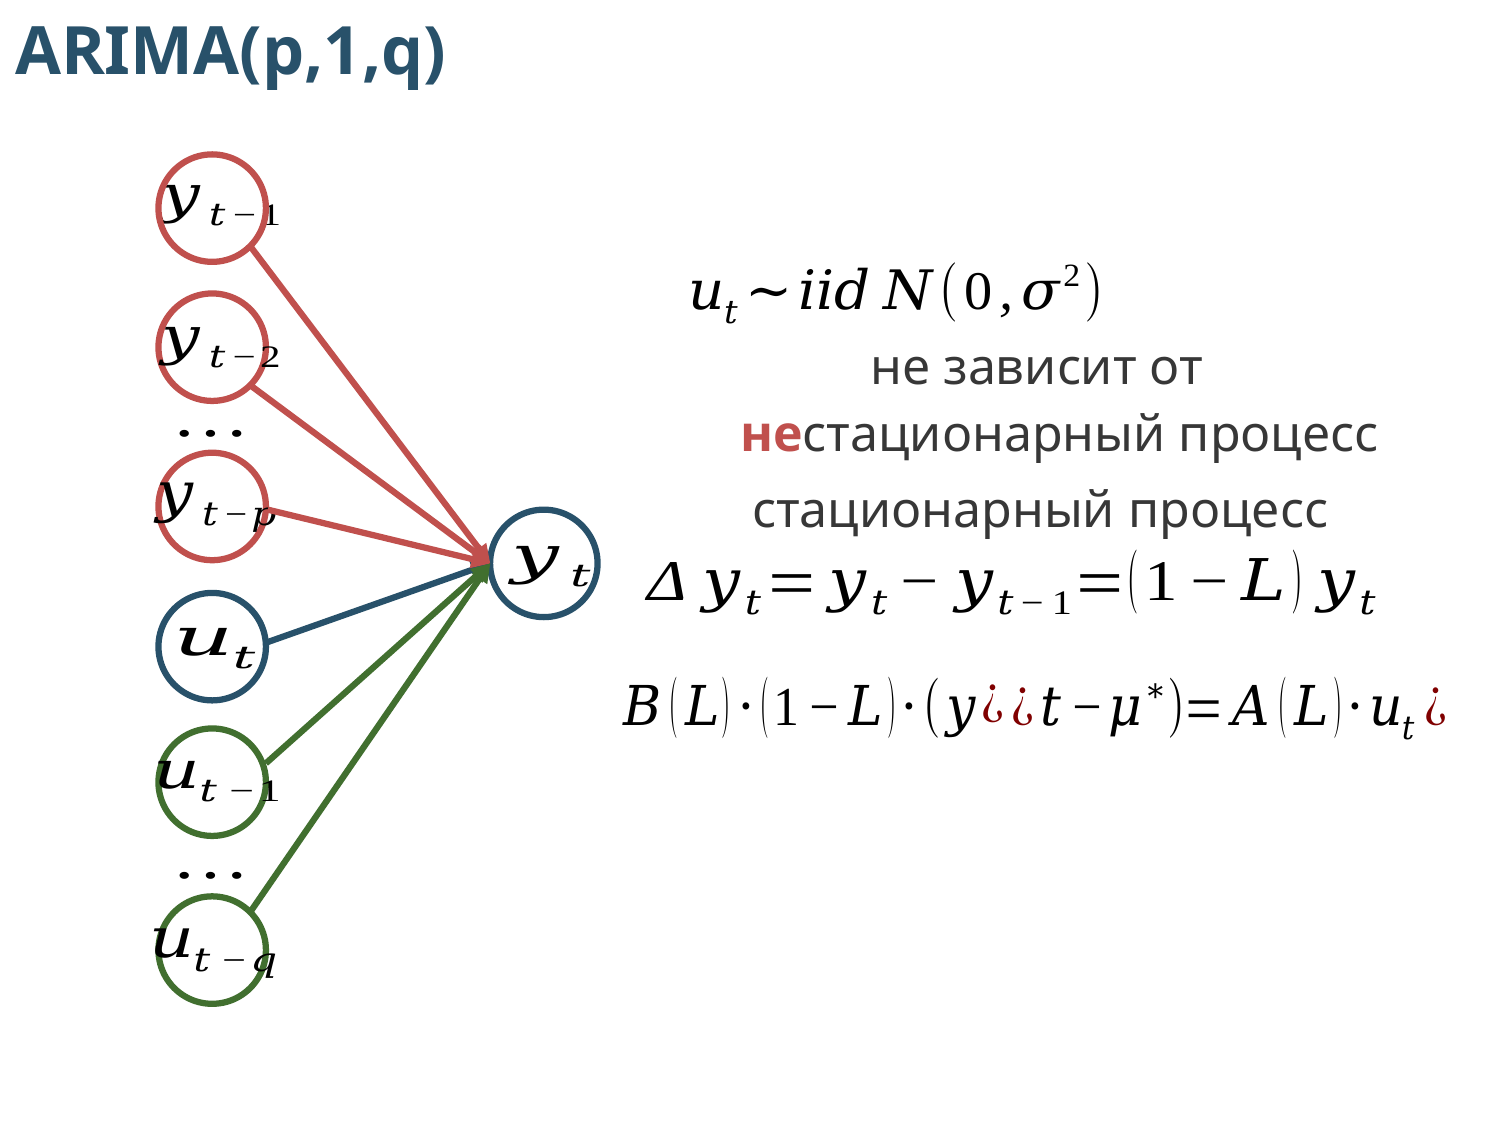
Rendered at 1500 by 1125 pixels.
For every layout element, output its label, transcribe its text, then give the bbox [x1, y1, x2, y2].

text_box [156, 894, 269, 1006]
text_box [156, 485, 172, 520]
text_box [249, 385, 491, 562]
text_box ARIMA(p,1,q) [0, 0, 1500, 96]
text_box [267, 509, 491, 561]
text_box [156, 291, 244, 404]
text_box [156, 726, 244, 839]
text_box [249, 563, 491, 913]
text_box [156, 590, 244, 703]
text_box [497, 507, 600, 620]
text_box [249, 245, 491, 384]
text_box [158, 450, 243, 563]
text_box [156, 152, 269, 264]
